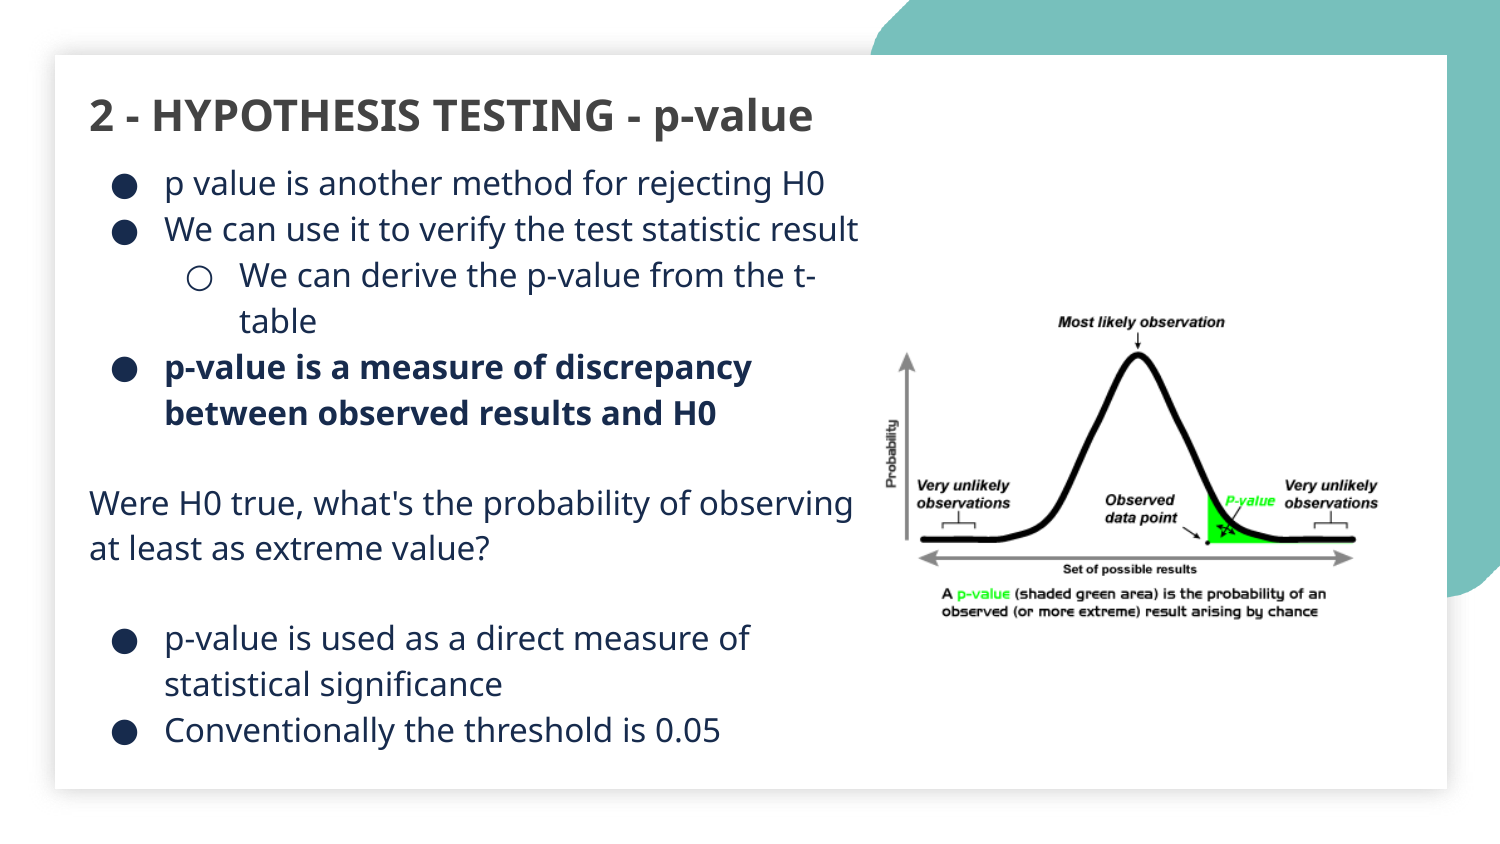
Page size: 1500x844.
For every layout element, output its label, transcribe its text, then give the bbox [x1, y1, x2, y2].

text_box 2 - HYPOTHESIS TESTING - p-value [74, 73, 1395, 190]
picture [0, 0, 1500, 844]
text_box p value is another method for rejecting H0 We can use it to verify the test statistic result We can derive the p-value from the t-table p-value is a measure of discrepancy between observed results and H0 Were H0 true, what's the probability of observing at least as extreme value? p-value is used as a direct measure of statistical significance Conventionally the threshold is 0.05 [74, 190, 876, 775]
